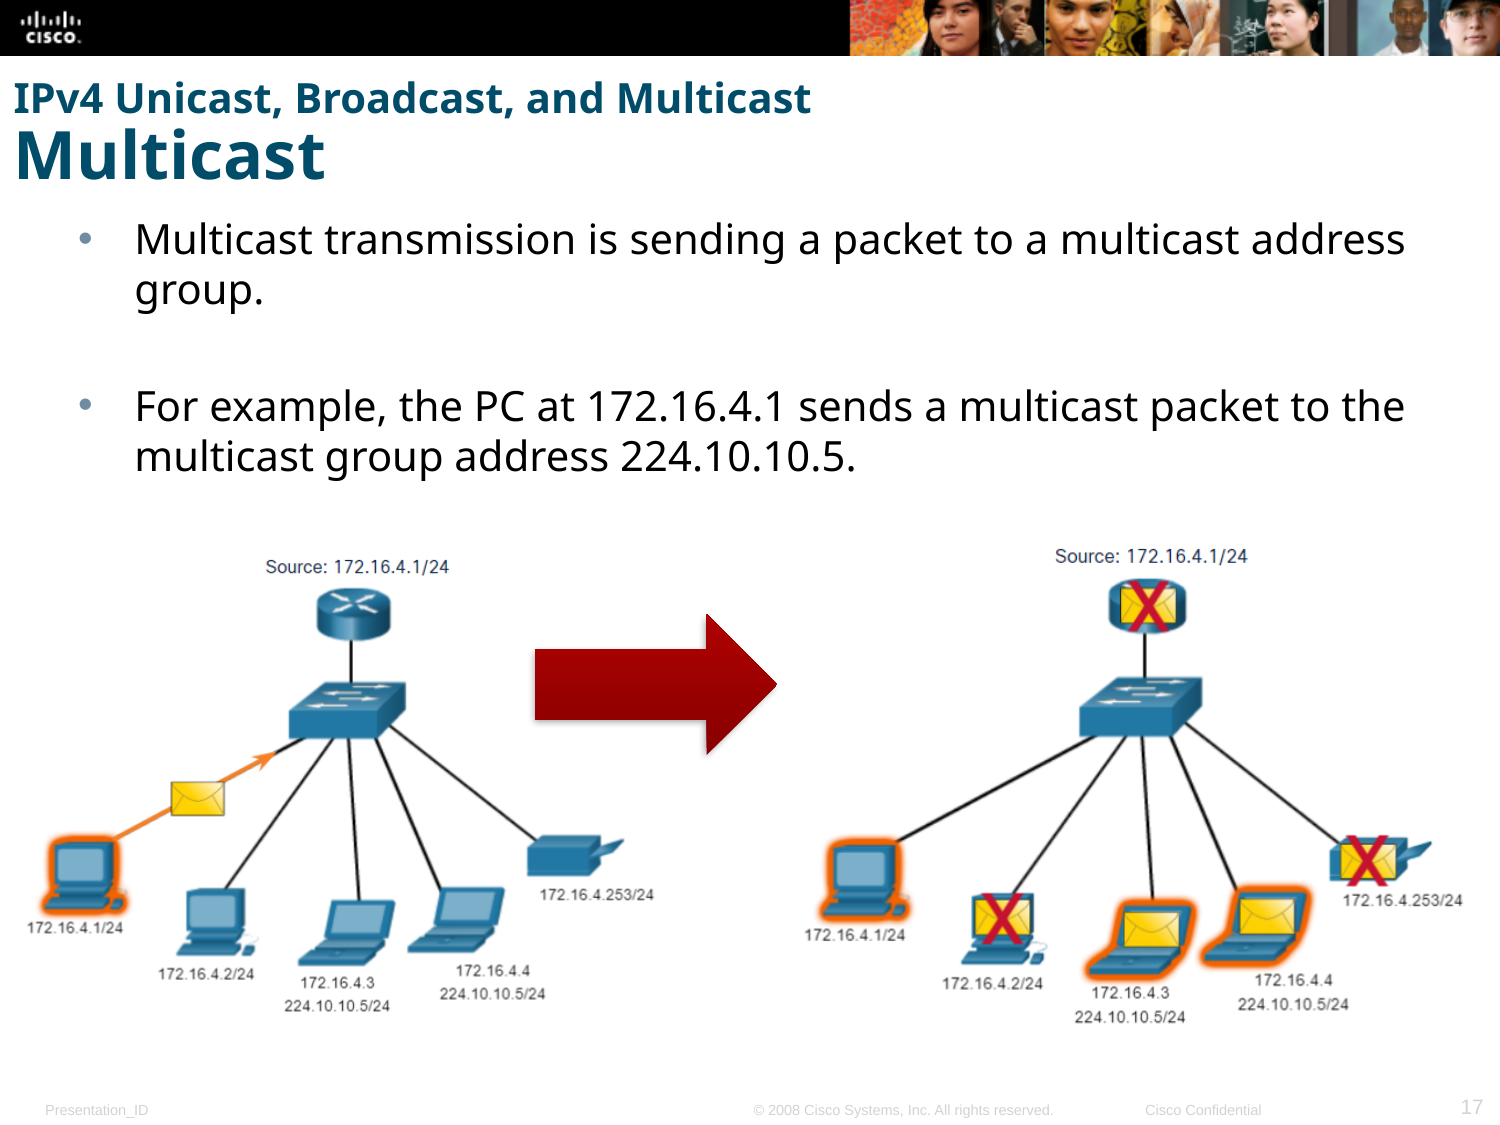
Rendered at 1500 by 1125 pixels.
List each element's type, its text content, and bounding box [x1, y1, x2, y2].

text_box [660, 613, 778, 755]
list Multicast transmission is sending a packet to a multicast address group. For example, the PC at 172.16.4.1 sends a multicast packet to the multicast group address 224.10.10.5. [63, 205, 1422, 399]
title IPv4 Unicast, Broadcast, and Multicast Multicast [0, 80, 1369, 201]
picture [18, 539, 657, 1023]
picture [0, 0, 1500, 56]
picture [795, 526, 1467, 1035]
